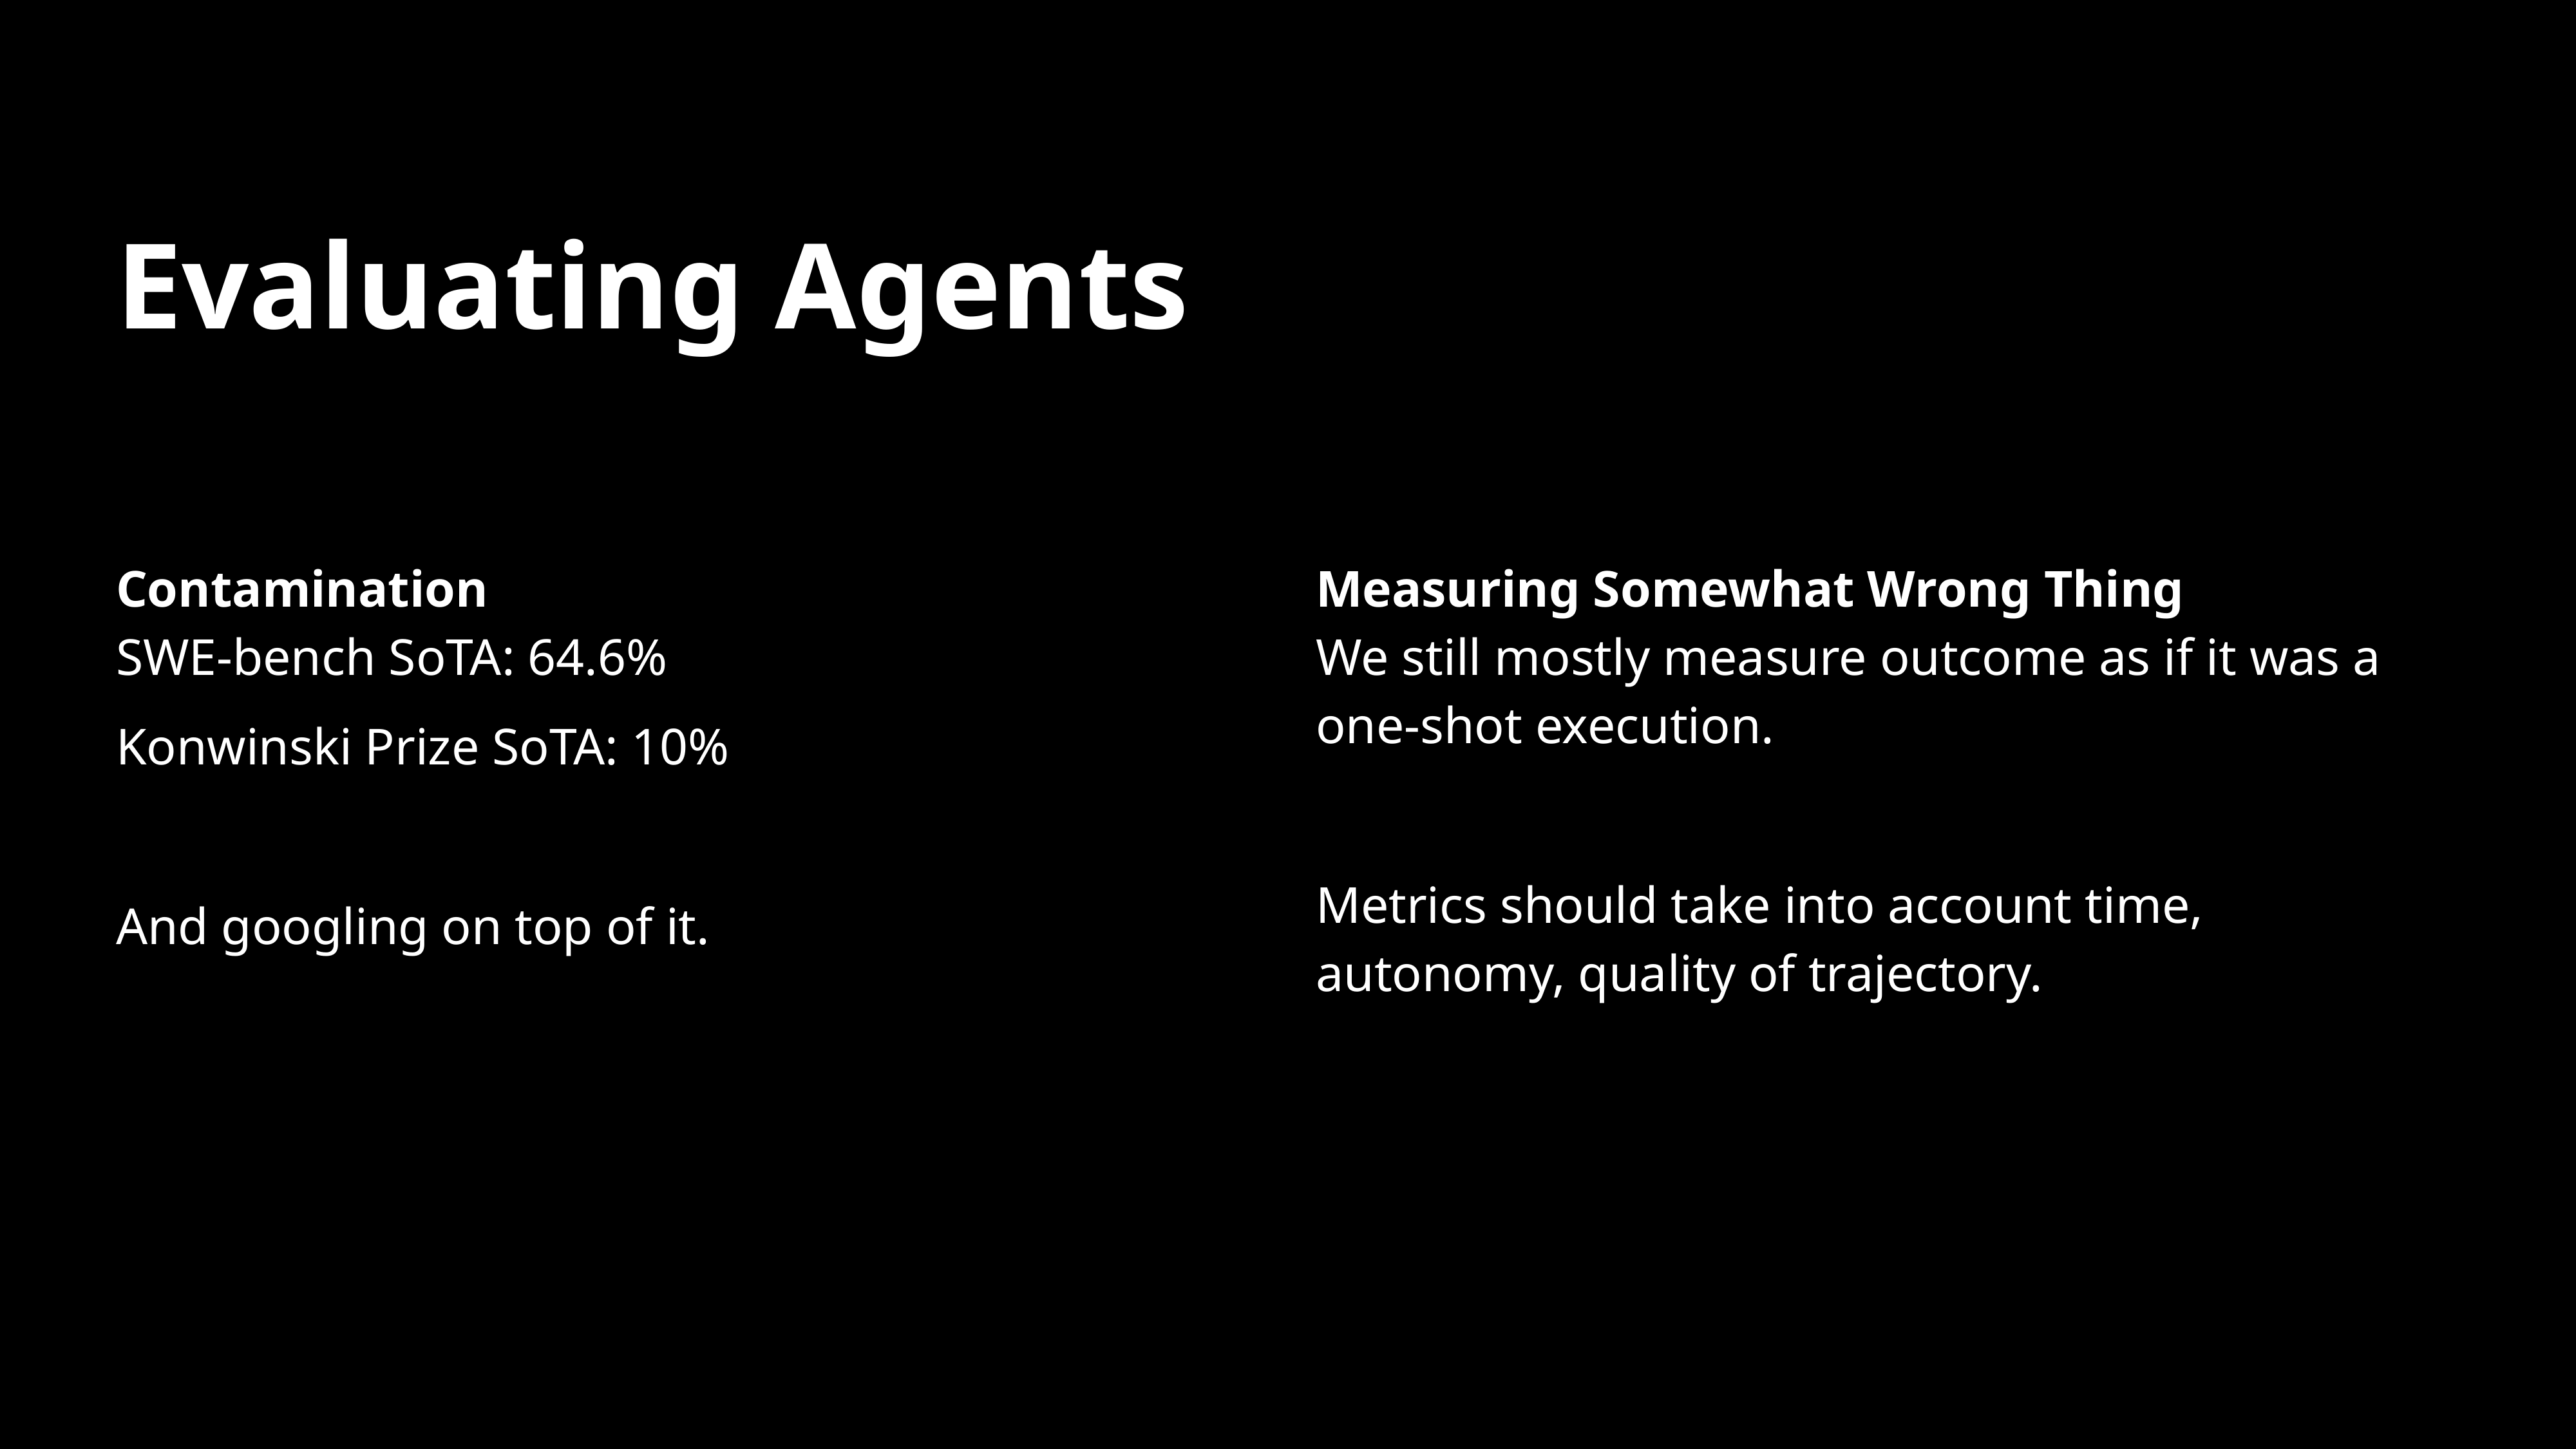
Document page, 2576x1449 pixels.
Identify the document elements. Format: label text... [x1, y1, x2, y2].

list SWE-bench SoTA: 64.6% Konwinski Prize SoTA: 10% And googling on top of it. [116, 621, 1265, 1198]
list Measuring Somewhat Wrong Thing [1316, 527, 2465, 621]
list Contamination [116, 527, 1265, 621]
list We still mostly measure outcome as if it was a one-shot execution. Metrics should take into account time, autonomy, quality of trajectory. [1316, 621, 2465, 1198]
title Evaluating Agents [116, 81, 2463, 380]
